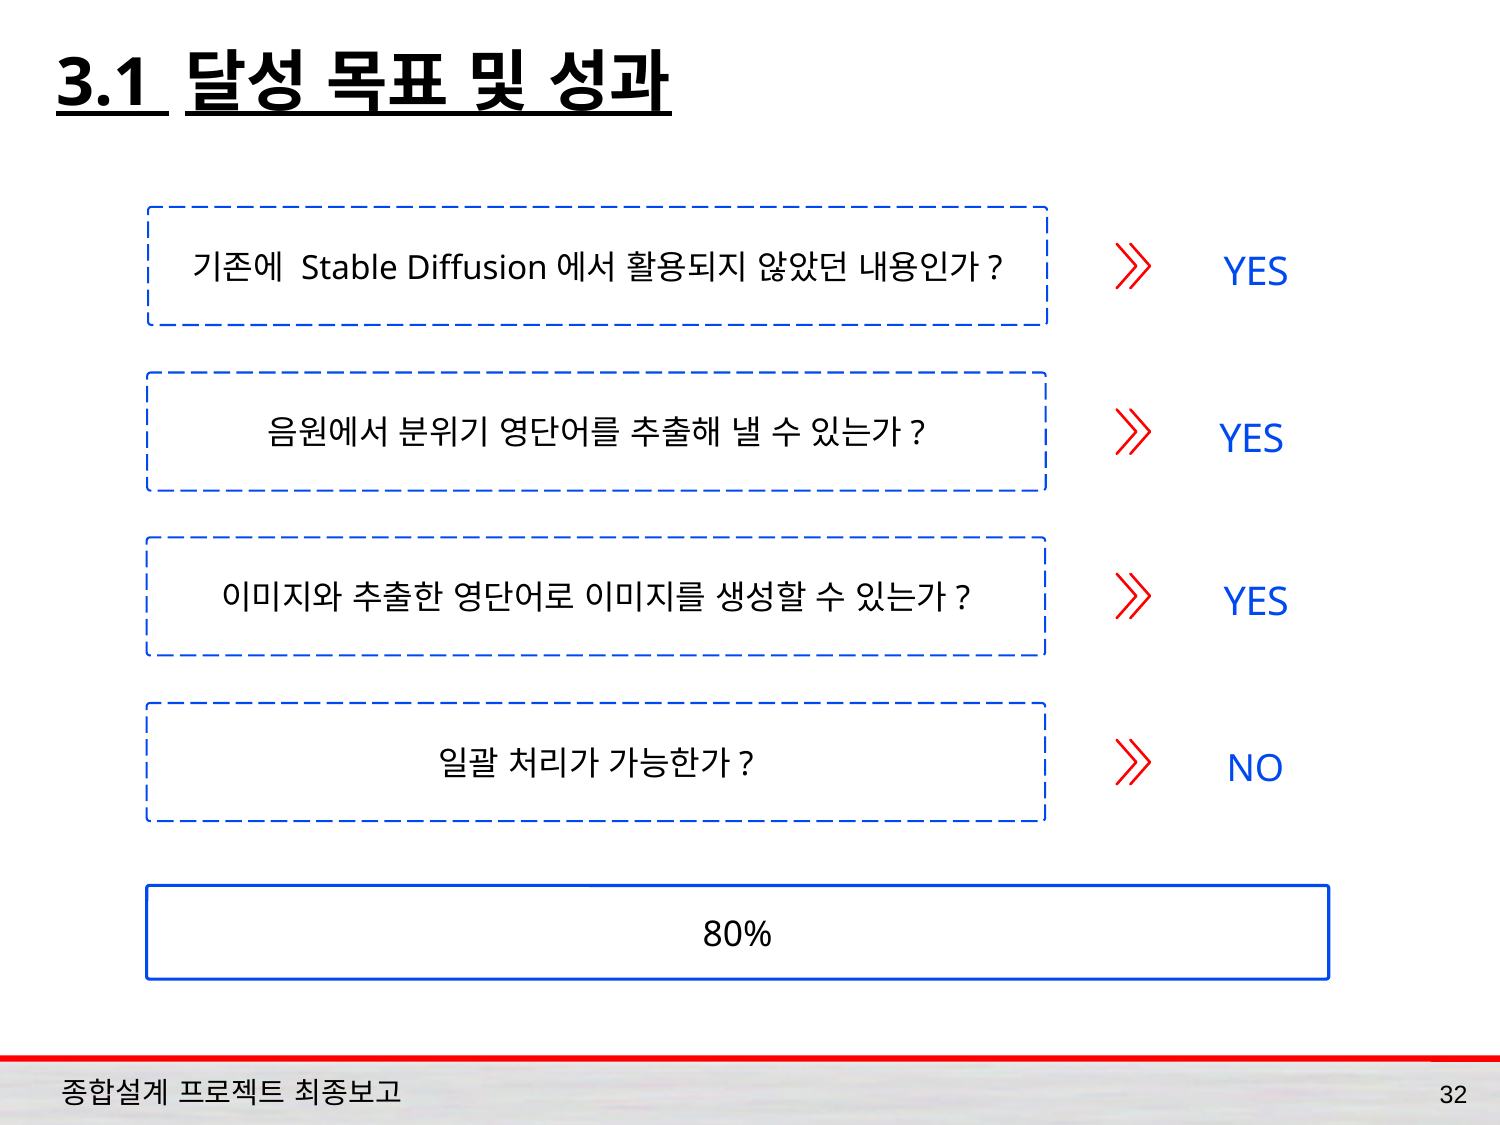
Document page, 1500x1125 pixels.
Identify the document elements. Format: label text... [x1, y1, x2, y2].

text_box YES [1209, 234, 1304, 302]
text_box YES [1209, 564, 1304, 632]
text_box 기존에 Stable Diffusion에서 활용되지 않았던 내용인가? [148, 206, 1048, 325]
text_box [1110, 414, 1156, 449]
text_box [1110, 745, 1156, 779]
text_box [1110, 249, 1156, 283]
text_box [1110, 579, 1156, 613]
text_box 80% [146, 885, 1329, 980]
text_box NO [1211, 732, 1299, 797]
text_box 음원에서 분위기 영단어를 추출해 낼 수 있는가? [147, 372, 1046, 491]
text_box 일괄 처리가 가능한가? [146, 702, 1046, 822]
text_box [1131, 206, 1423, 325]
text_box 이미지와 추출한 영단어로 이미지를 생성할 수 있는가? [146, 537, 1046, 656]
title 3.1 달성 목표 및 성과 [41, 32, 1459, 126]
text_box YES [1204, 400, 1300, 468]
picture [0, 1062, 1500, 1125]
text_box [1131, 372, 1423, 491]
